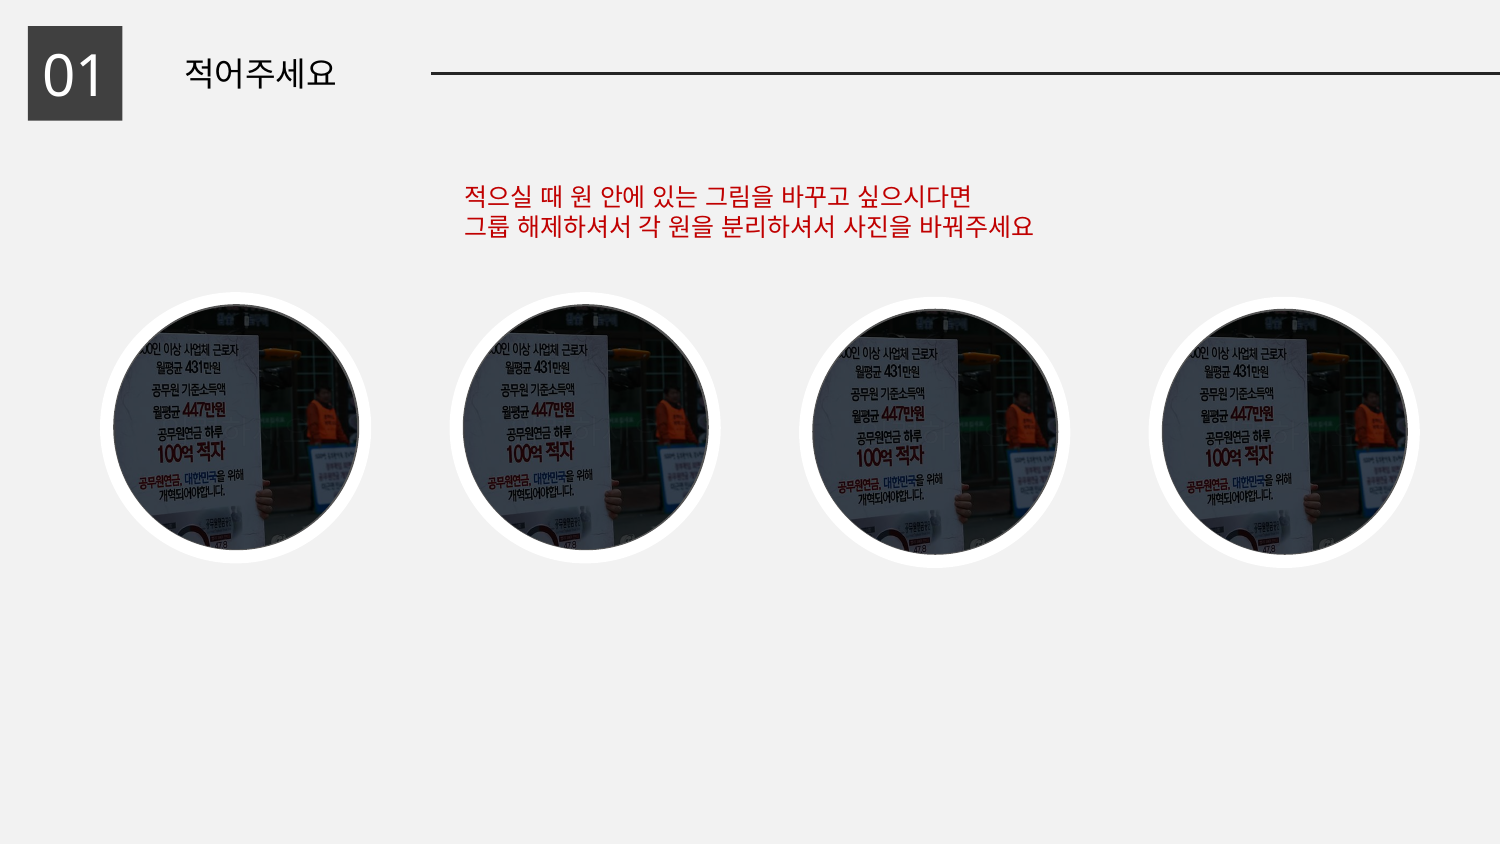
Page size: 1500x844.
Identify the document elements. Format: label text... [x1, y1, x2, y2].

text_box 적어주세요 [169, 45, 352, 101]
text_box [26, 24, 125, 123]
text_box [106, 298, 365, 557]
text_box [805, 303, 1064, 562]
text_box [456, 298, 714, 557]
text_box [1155, 303, 1413, 562]
text_box 01 [27, 30, 124, 116]
text_box 적으실 때 원 안에 있는 그림을 바꾸고 싶으시다면 그룹 해제하셔서 각 원을 분리하셔서 사진을 바꿔주세요 [449, 173, 1050, 249]
